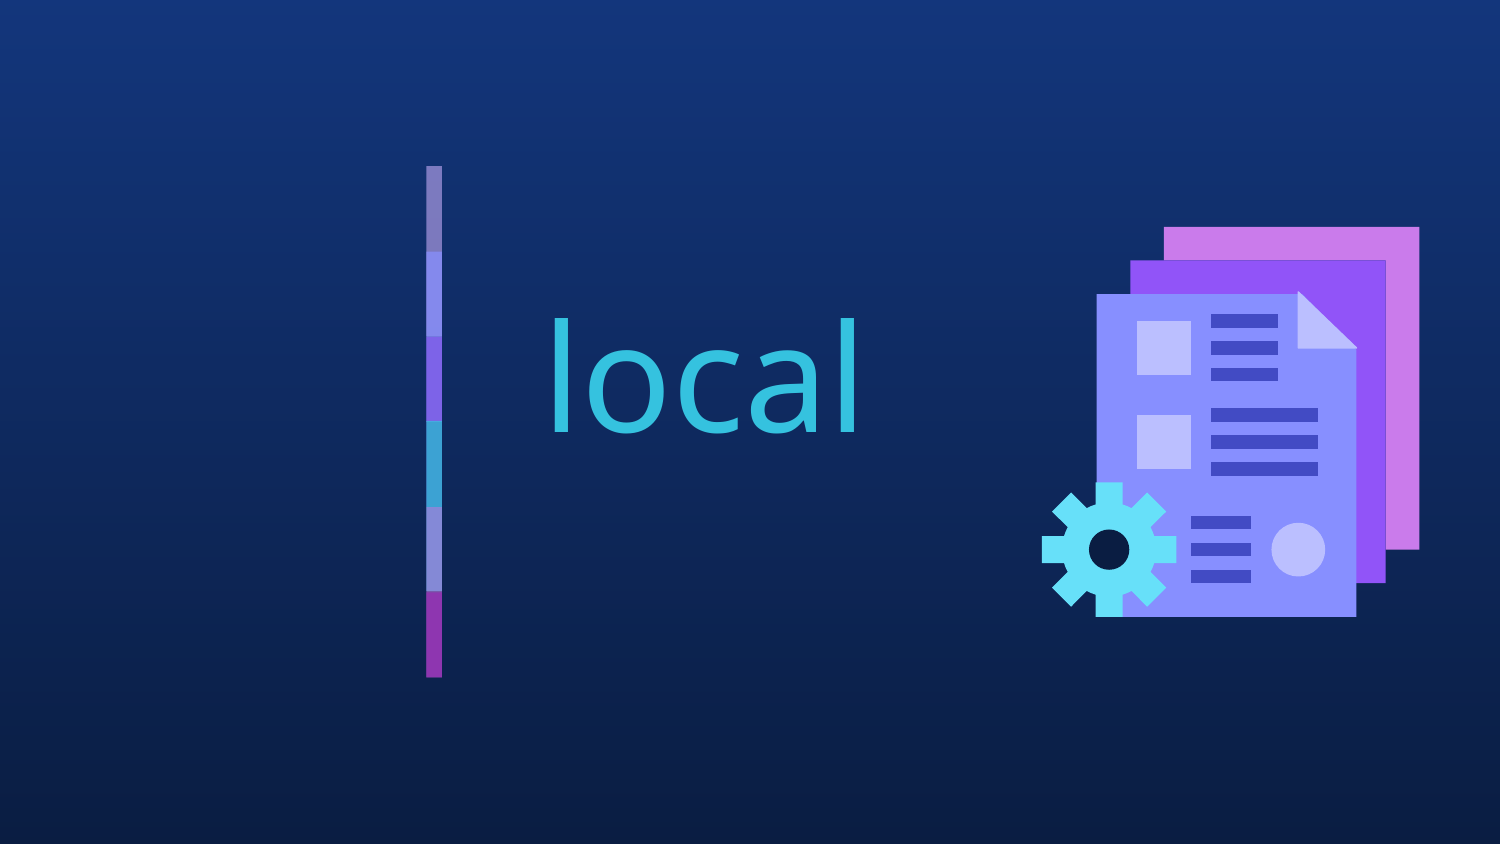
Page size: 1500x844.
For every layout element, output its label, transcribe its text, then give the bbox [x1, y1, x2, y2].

title local [527, 271, 1036, 474]
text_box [1041, 226, 1420, 618]
